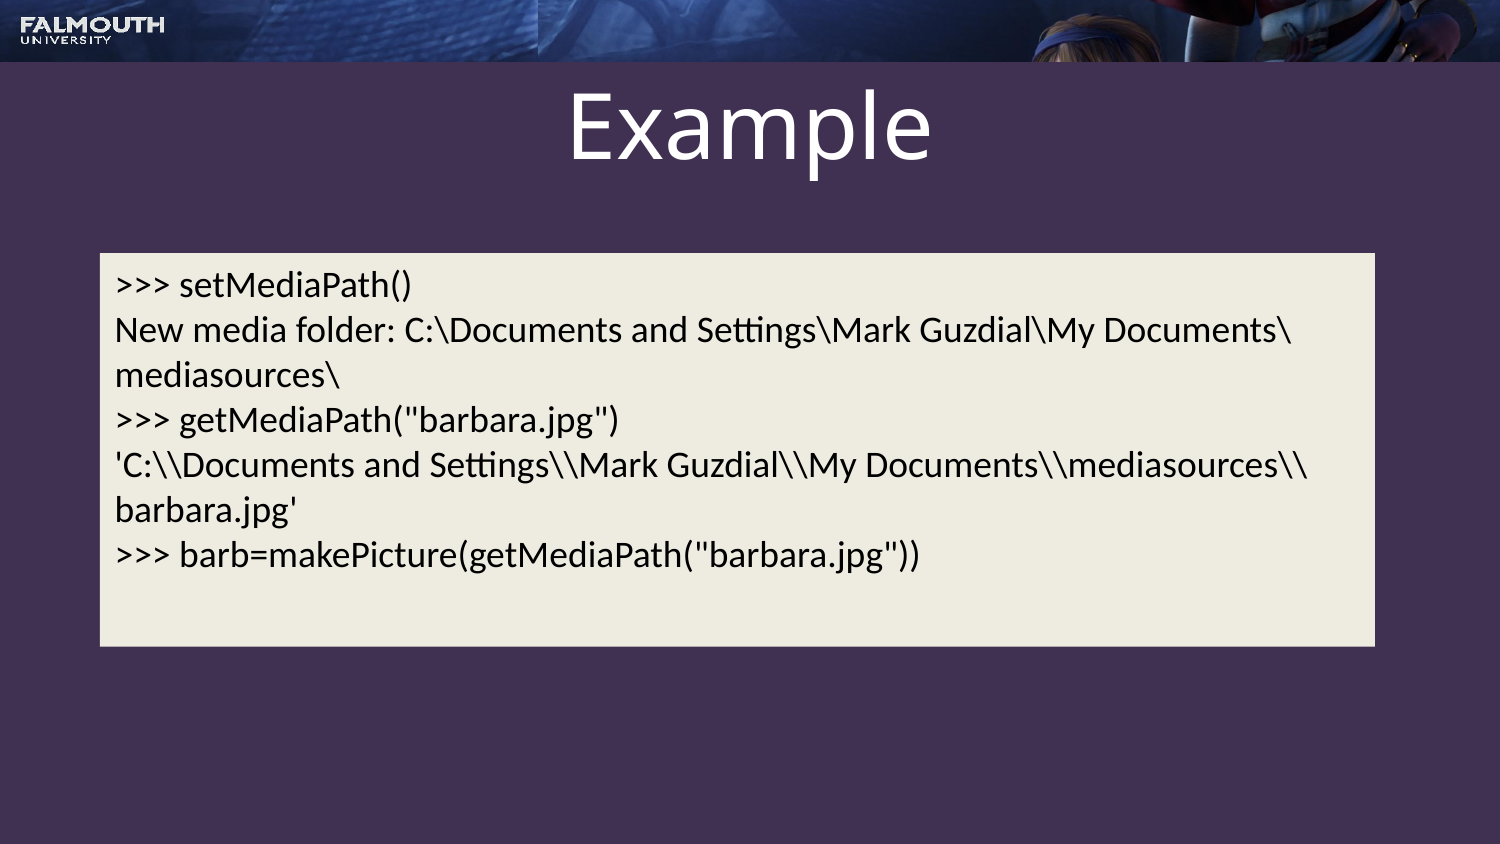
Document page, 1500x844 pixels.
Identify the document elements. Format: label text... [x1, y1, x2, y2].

picture [0, 0, 1500, 62]
text_box >>> setMediaPath() New media folder: C:\Documents and Settings\Mark Guzdial\My Documents\mediasources\ >>> getMediaPath("barbara.jpg") 'C:\\Documents and Settings\\Mark Guzdial\\My Documents\\mediasources\\barbara.jpg' >>> barb=makePicture(getMediaPath("barbara.jpg")) [99, 253, 1375, 647]
title Example [75, 52, 1425, 194]
